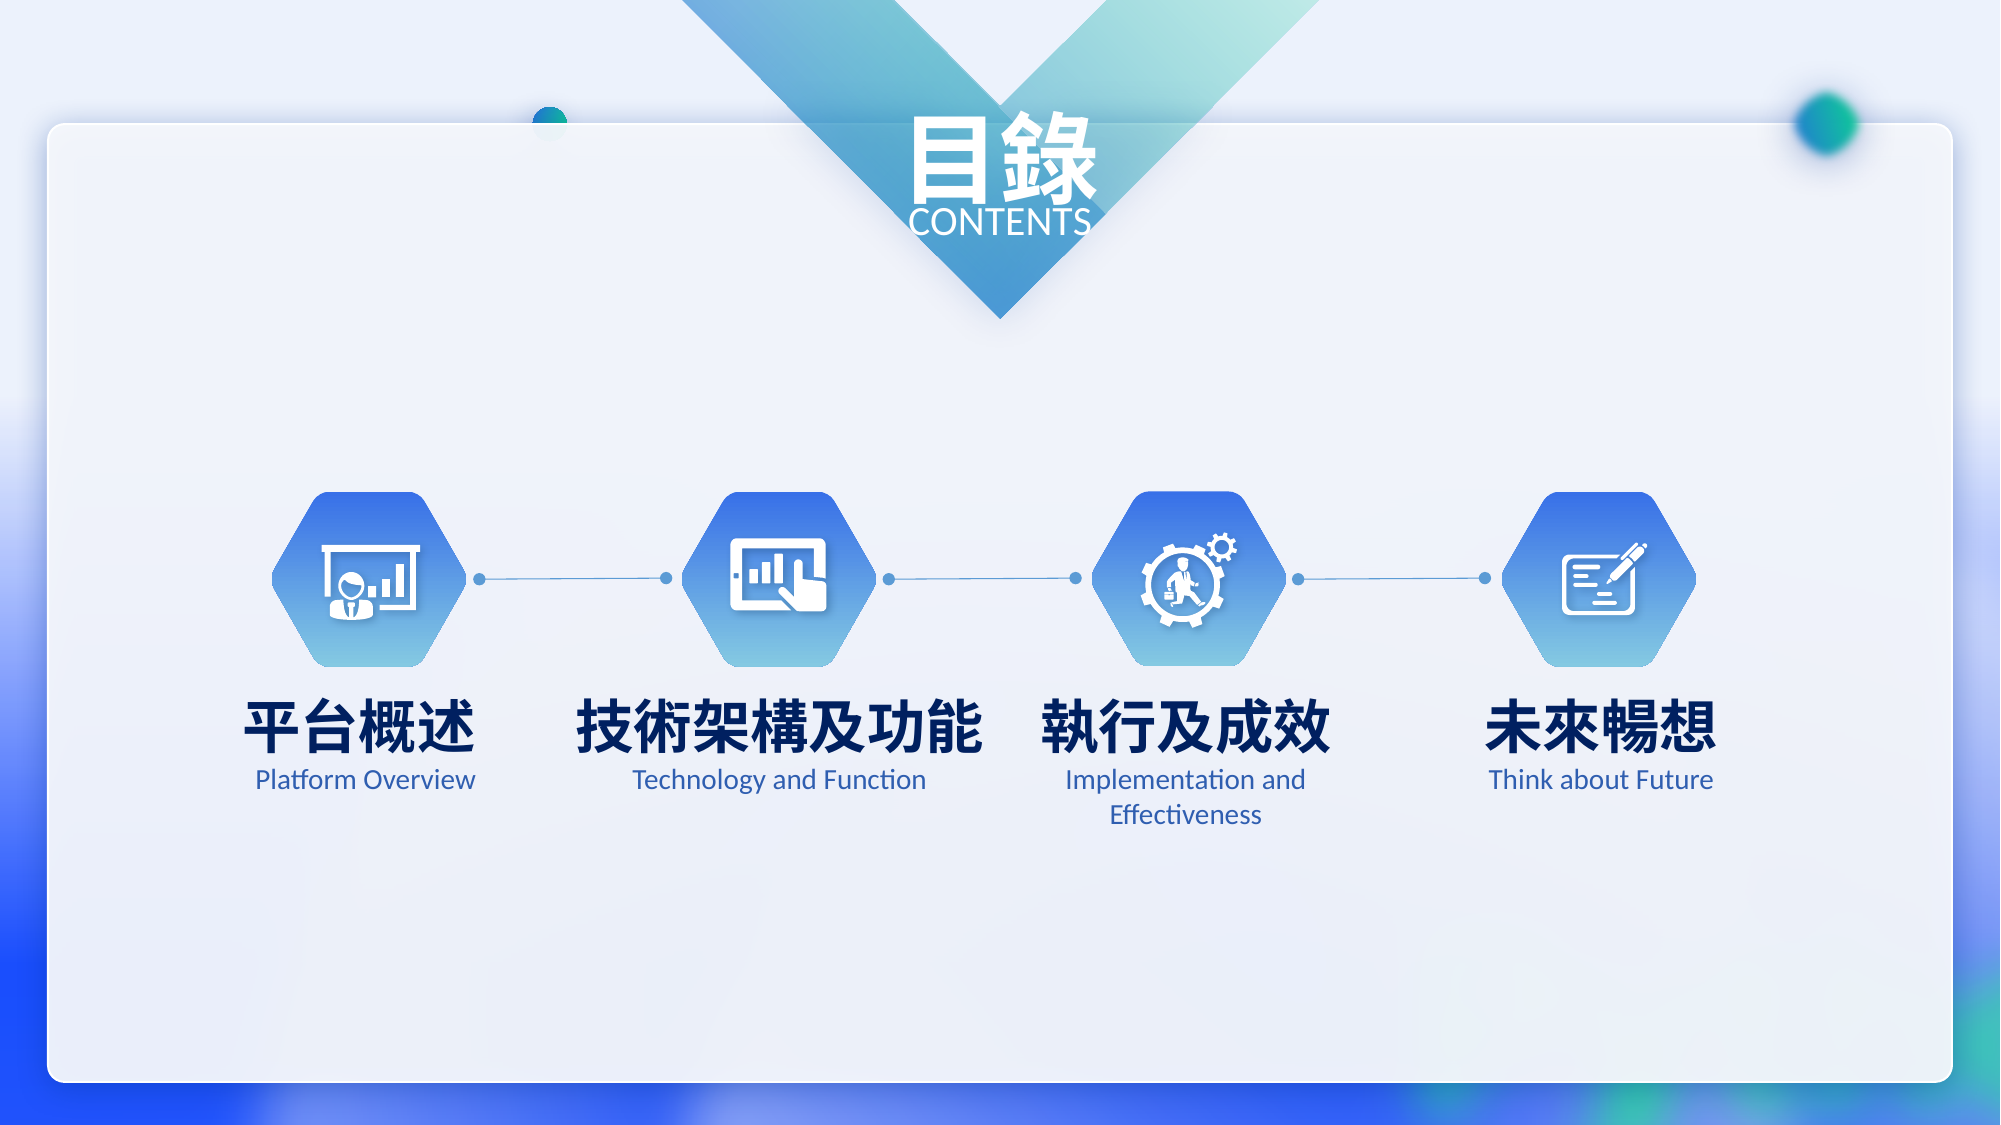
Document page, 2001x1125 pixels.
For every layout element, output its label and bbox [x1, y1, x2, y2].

text_box [271, 491, 466, 667]
text_box [681, 491, 876, 667]
text_box [1091, 491, 1286, 667]
text_box [0, 0, 2000, 1125]
text_box [1501, 491, 1696, 667]
